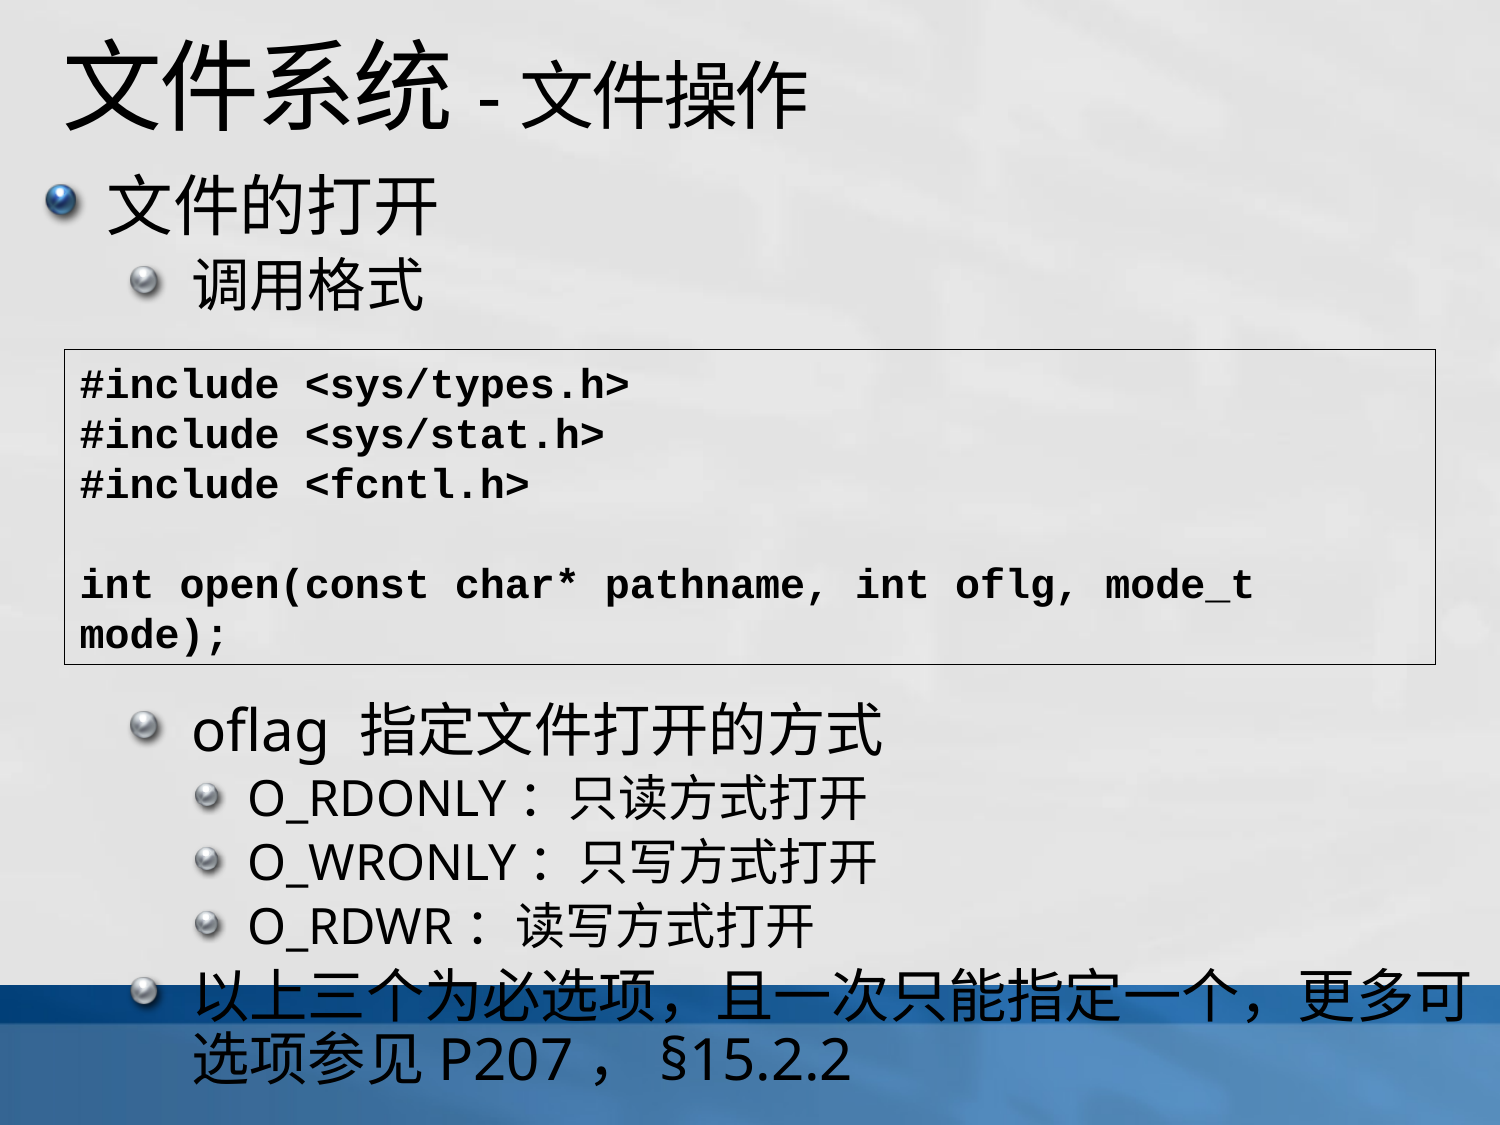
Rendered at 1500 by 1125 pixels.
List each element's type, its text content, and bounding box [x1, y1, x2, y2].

title 文件系统-文件操作 [62, 37, 1438, 161]
picture [0, 0, 1500, 1125]
text_box #include <sys/types.h> #include <sys/stat.h> #include <fcntl.h> int open(const char* pathname, int oflg, mode_t mode); [64, 349, 1436, 665]
list 文件的打开 调用格式 oflag 指定文件打开的方式 O_RDONLY：只读方式打开 O_WRONLY：只写方式打开 O_RDWR：读写方式打开 以上三个为必选项，且一次只能指定一个，更多可选项参见P207，§15.2.2 [41, 172, 1483, 1120]
